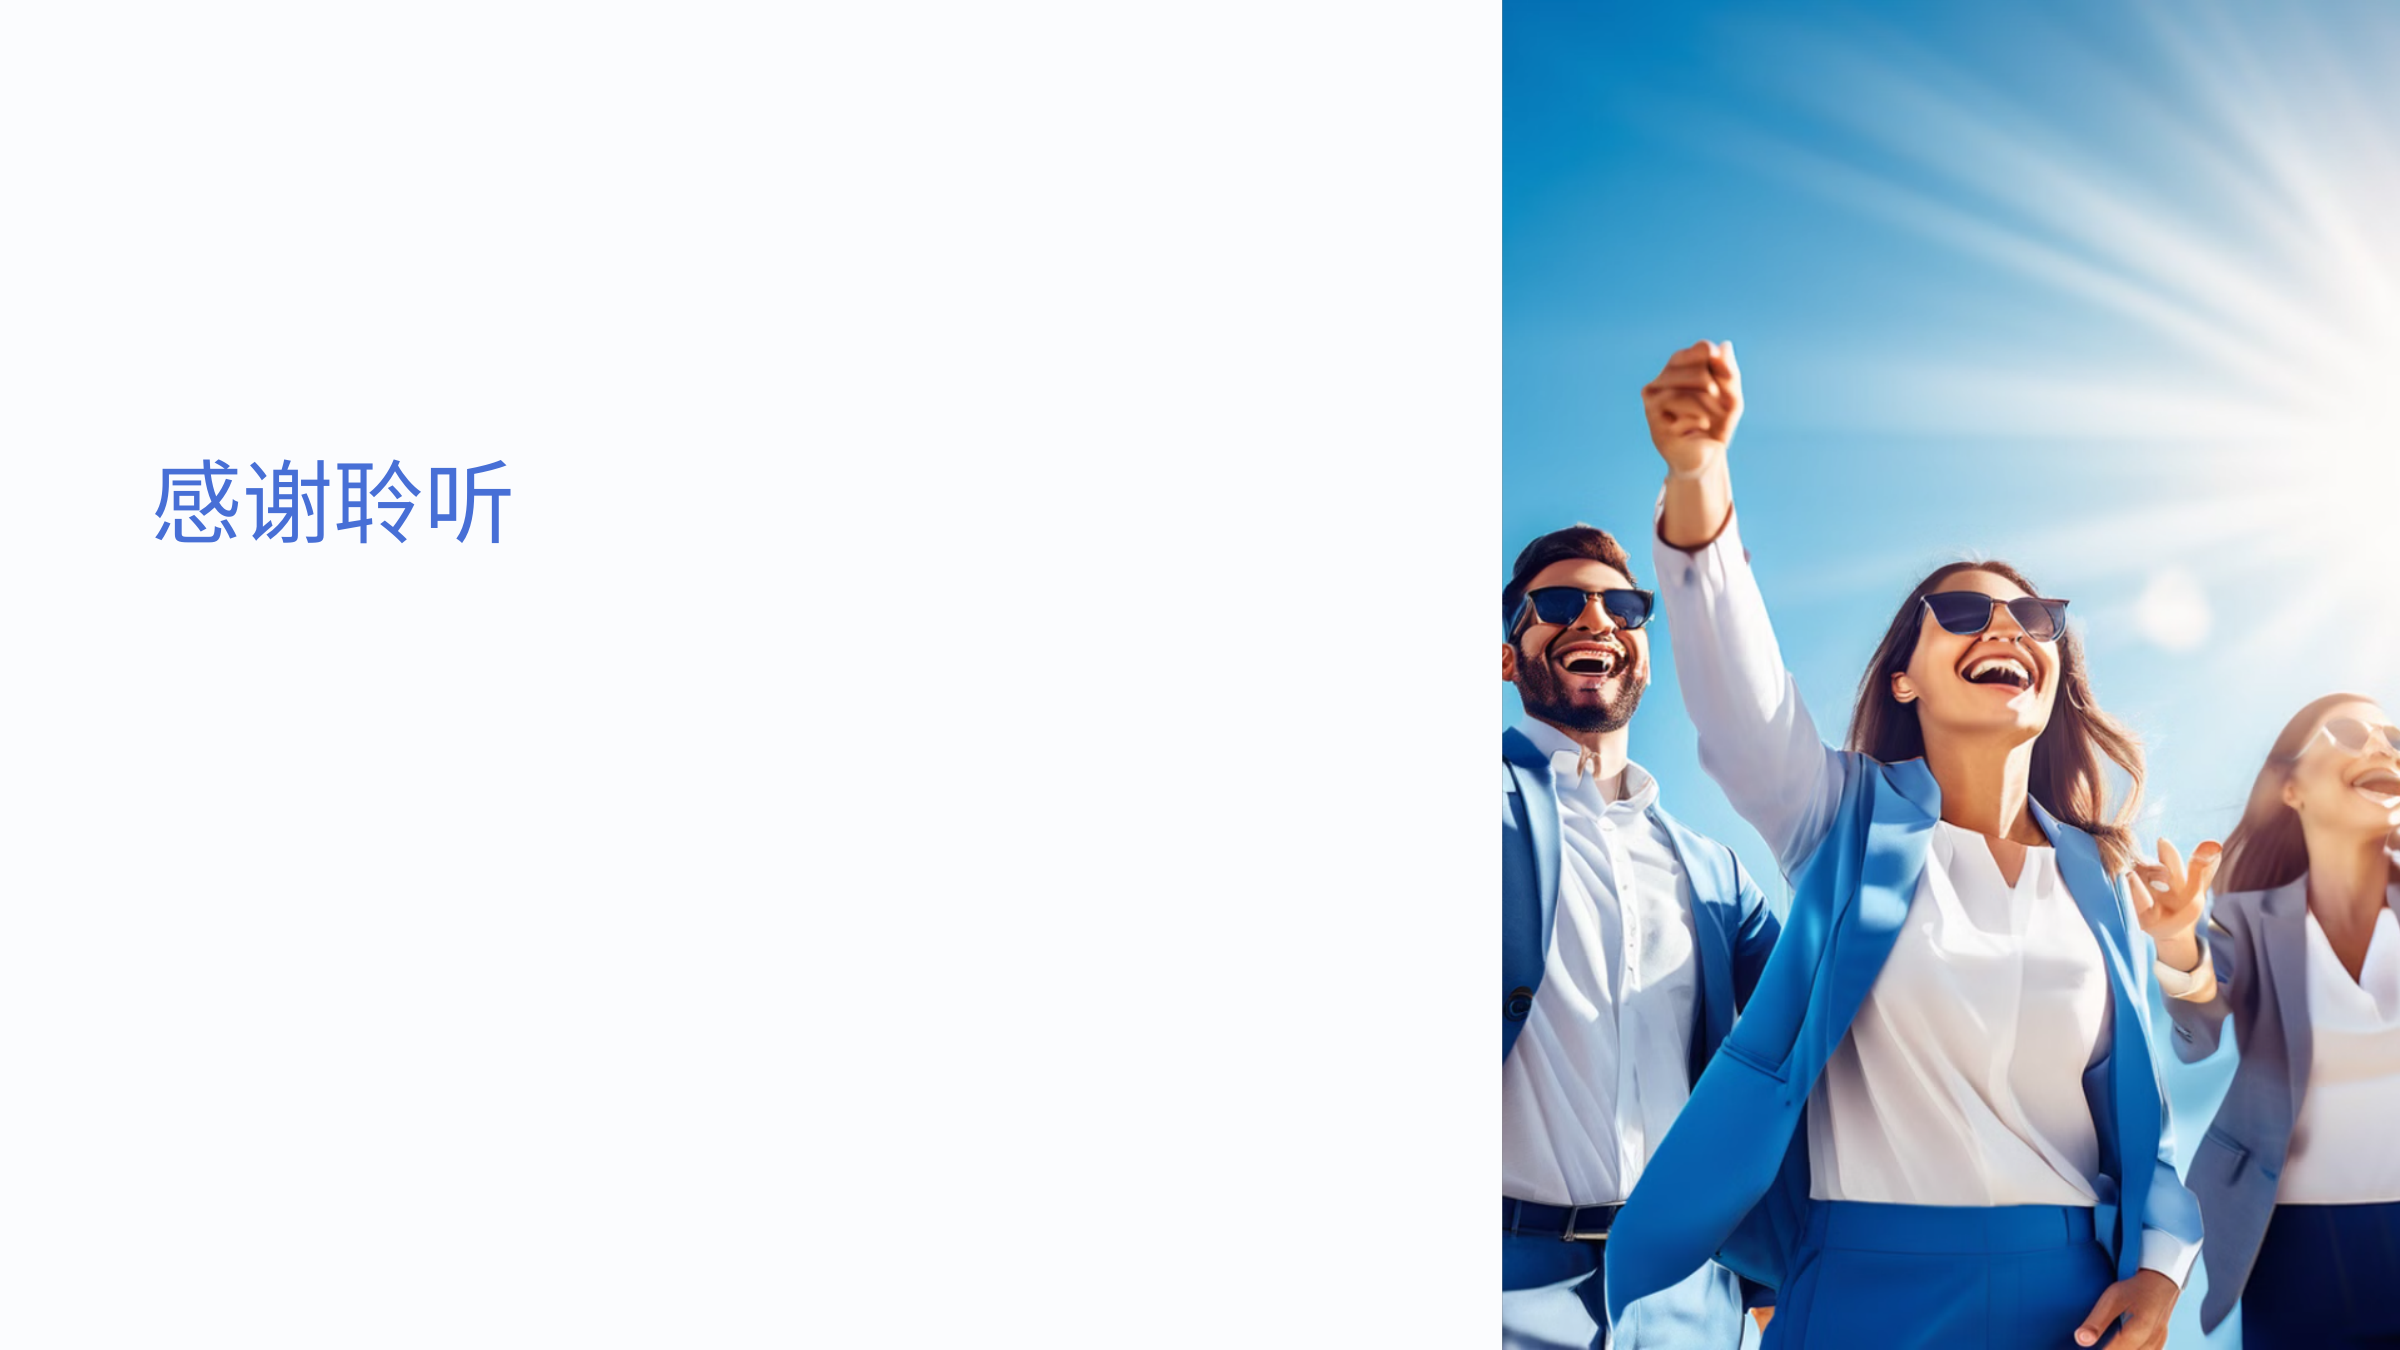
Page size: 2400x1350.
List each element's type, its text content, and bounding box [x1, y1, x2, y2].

picture [1501, 0, 2400, 1350]
text_box [0, 0, 1501, 1350]
text_box 感谢聆听 [136, 433, 1048, 548]
picture [1641, 27, 1649, 34]
